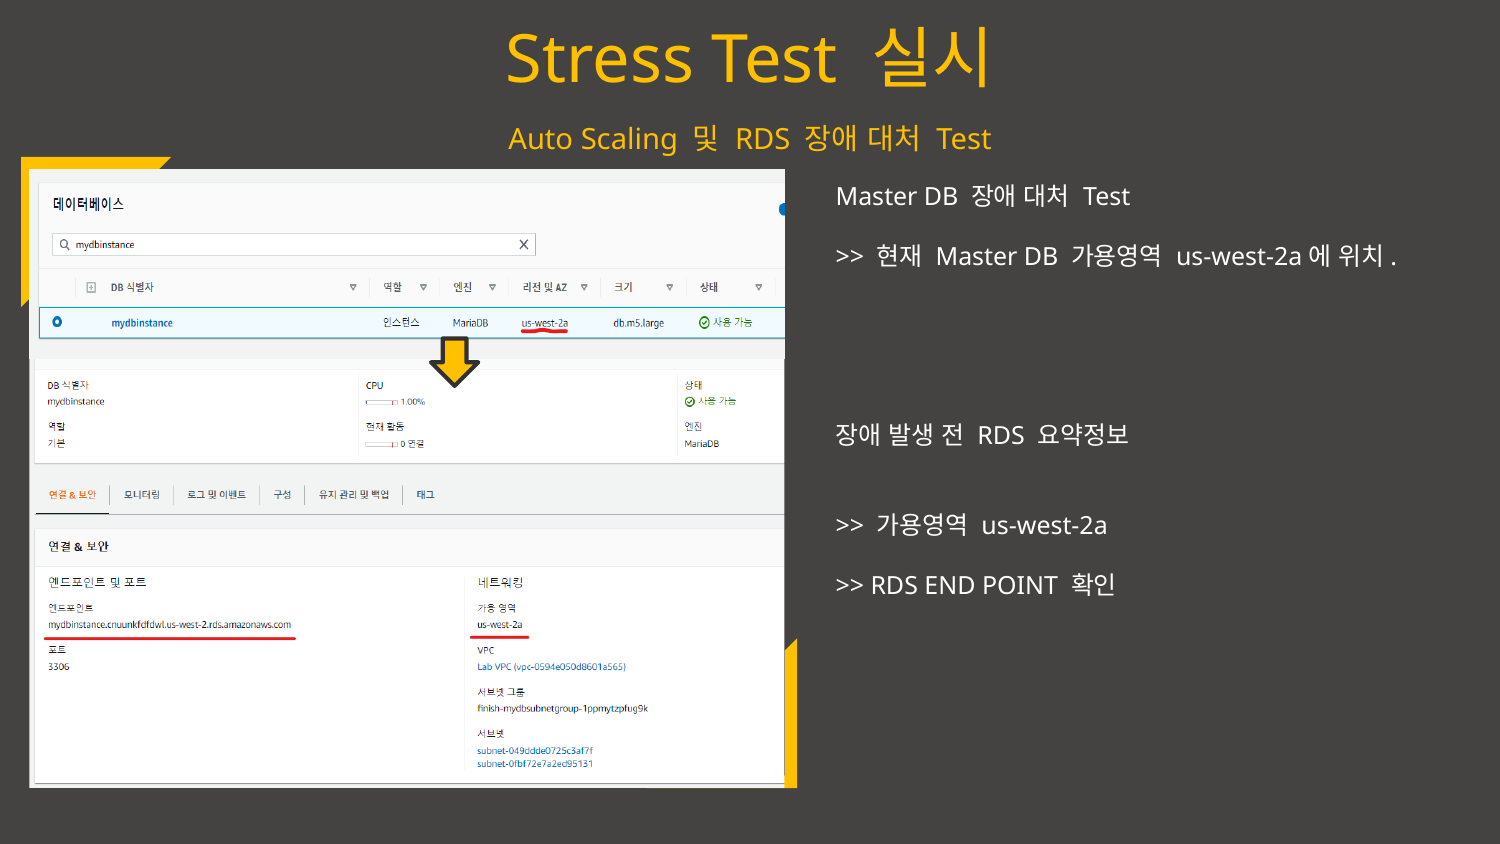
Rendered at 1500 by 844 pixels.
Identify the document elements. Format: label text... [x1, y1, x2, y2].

text_box [788, 636, 800, 791]
list Auto Scaling 및 RDS 장애 대처 Test [0, 114, 1500, 162]
picture [29, 169, 785, 789]
text_box [19, 154, 174, 309]
list Stress Test 실시 [0, 8, 1500, 103]
text_box Master DB 장애 대처 Test >> 현재 Master DB 가용영역 us-west-2a에 위치. 장애 발생 전 RDS 요약정보 >> 가용영역 us-west-2a >> RDS END POINT 확인 [820, 172, 1471, 637]
